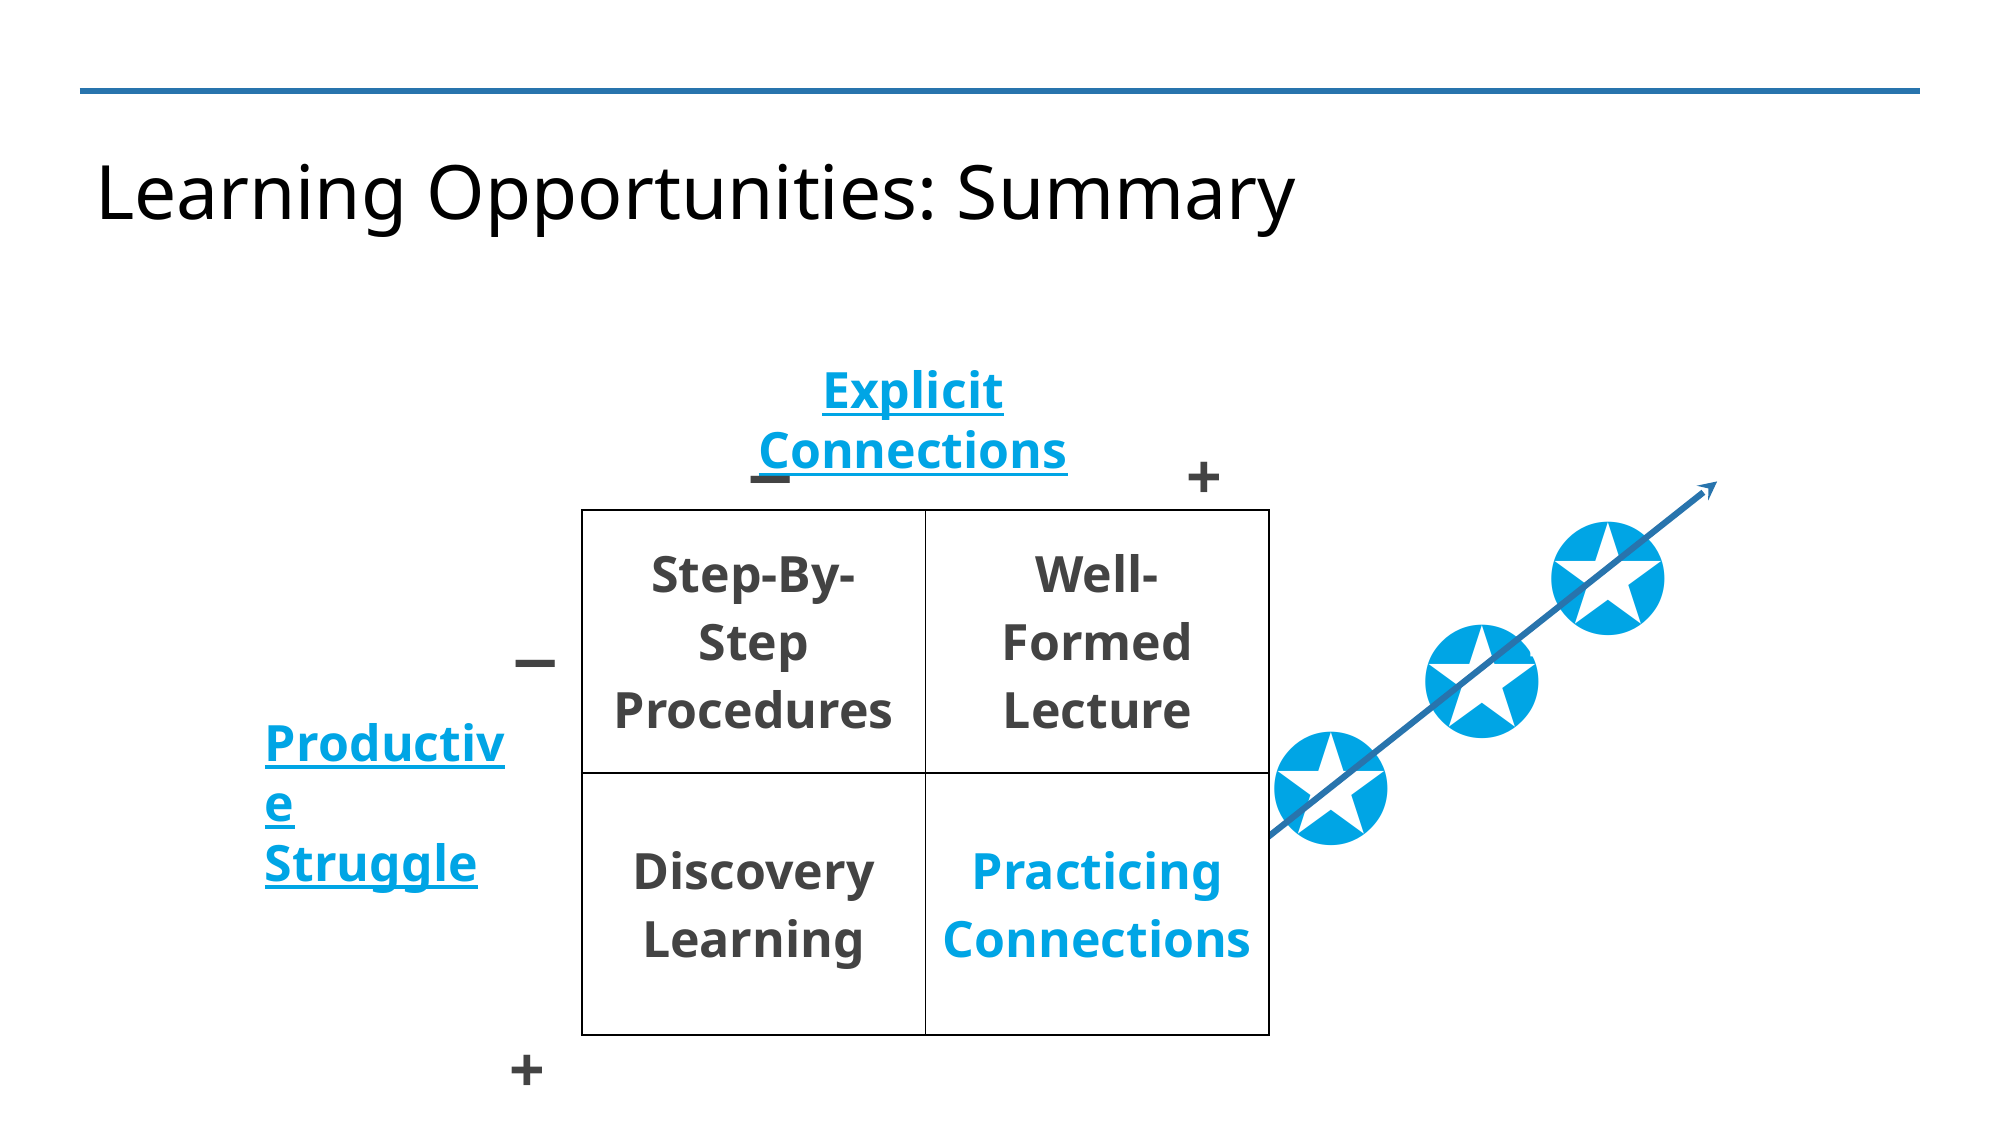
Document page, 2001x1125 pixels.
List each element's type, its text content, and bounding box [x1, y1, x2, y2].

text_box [249, 351, 1305, 1036]
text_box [1305, 468, 1718, 957]
title Learning Opportunities: Summary [80, 125, 1920, 265]
